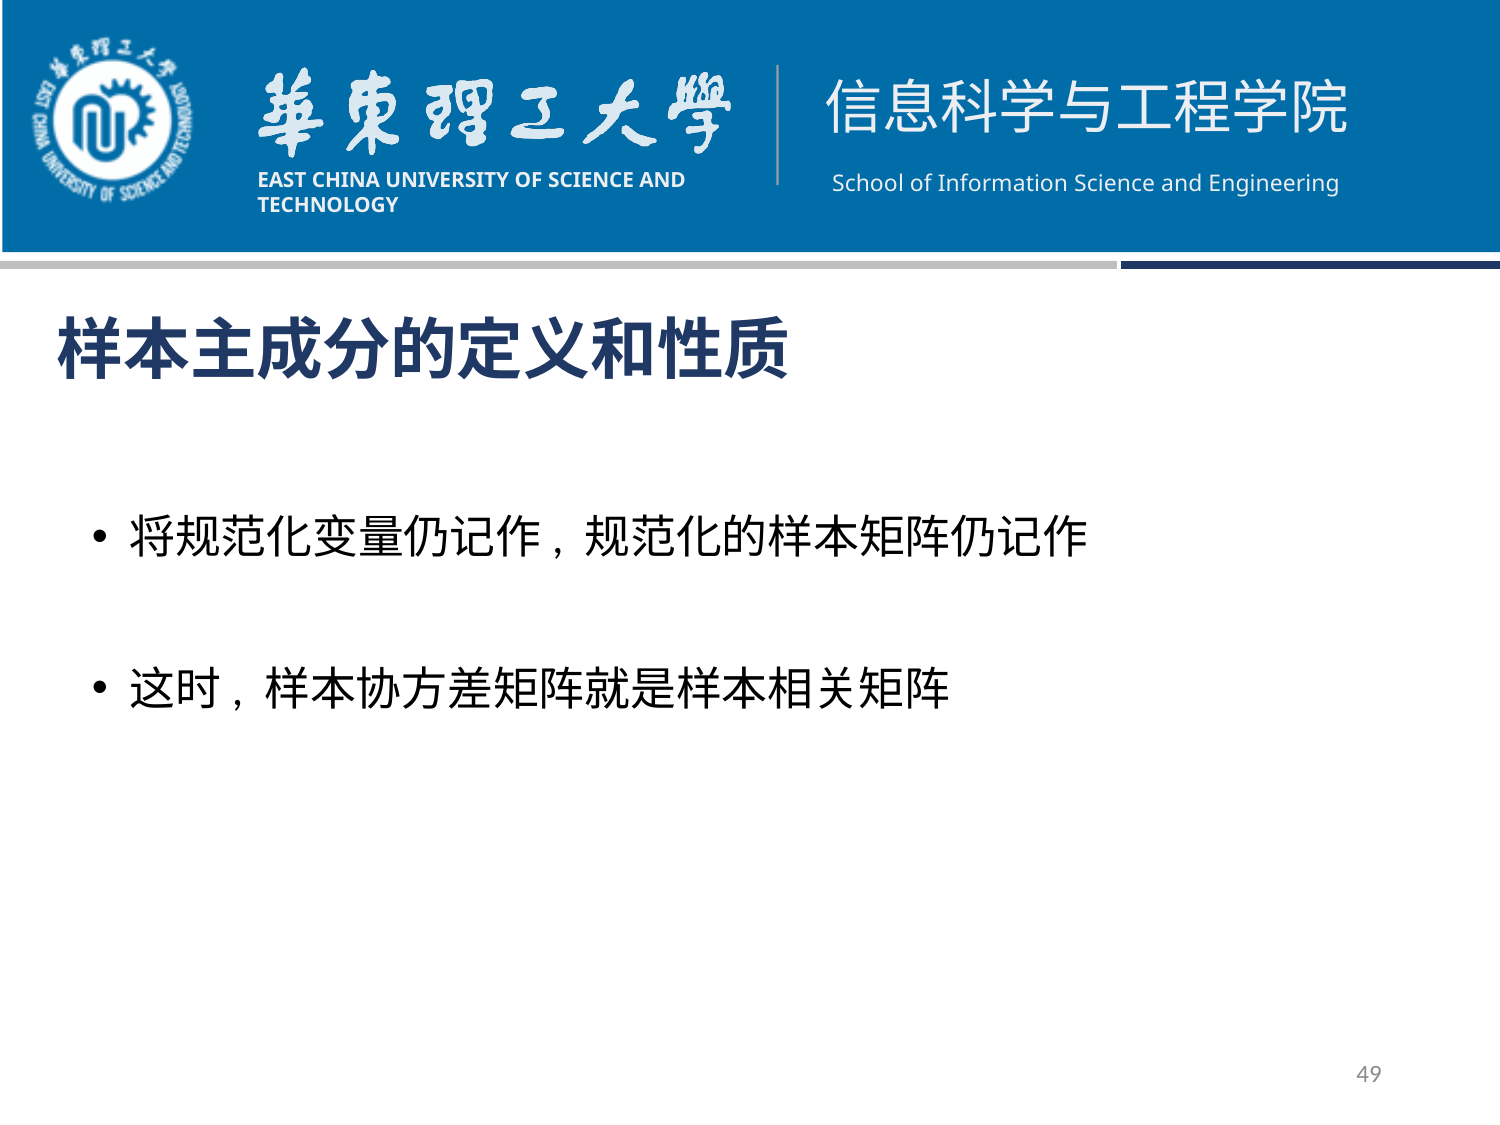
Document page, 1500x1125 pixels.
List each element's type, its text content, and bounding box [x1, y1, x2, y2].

text_box 样本主成分的定义和性质 [45, 269, 1408, 433]
slide_number 49 [1059, 1042, 1397, 1103]
picture [22, 32, 202, 214]
